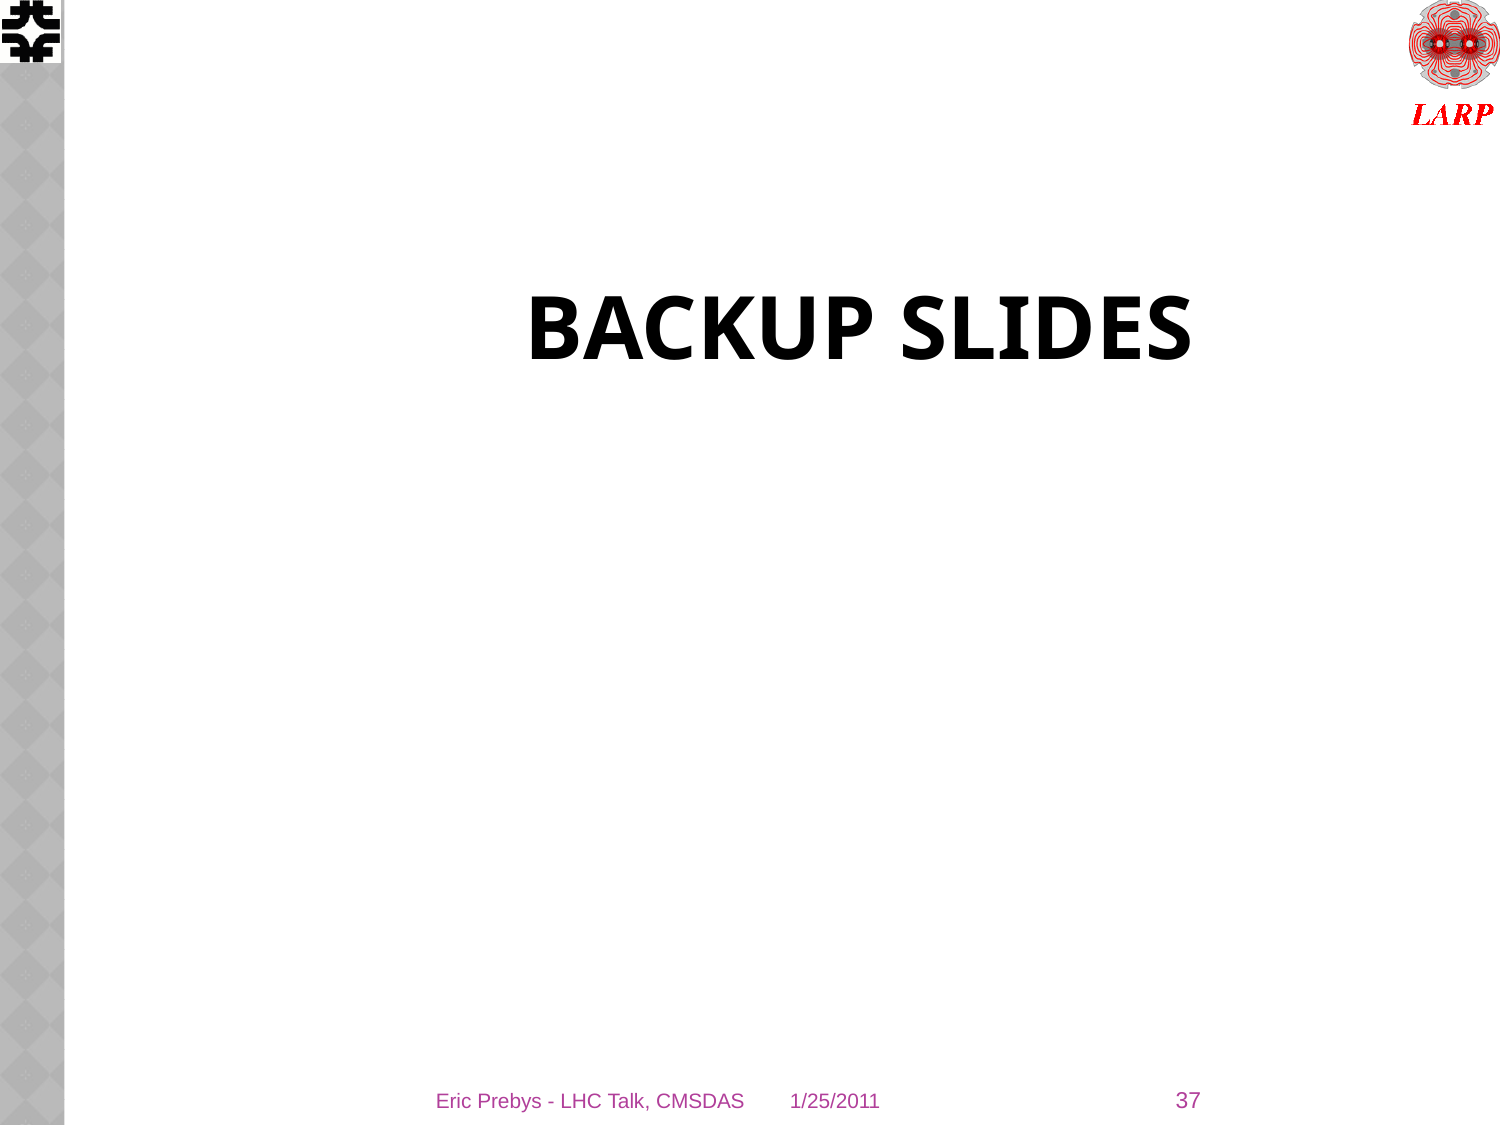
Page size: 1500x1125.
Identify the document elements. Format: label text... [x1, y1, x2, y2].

footer Eric Prebys - LHC Talk, CMSDAS [284, 1075, 760, 1113]
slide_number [774, 1075, 1104, 1113]
slide_number 37 [1104, 1075, 1202, 1113]
title Backup slides [174, 271, 1202, 496]
picture [1406, 0, 1500, 125]
picture [0, 0, 61, 63]
text_box [0, 0, 65, 1125]
